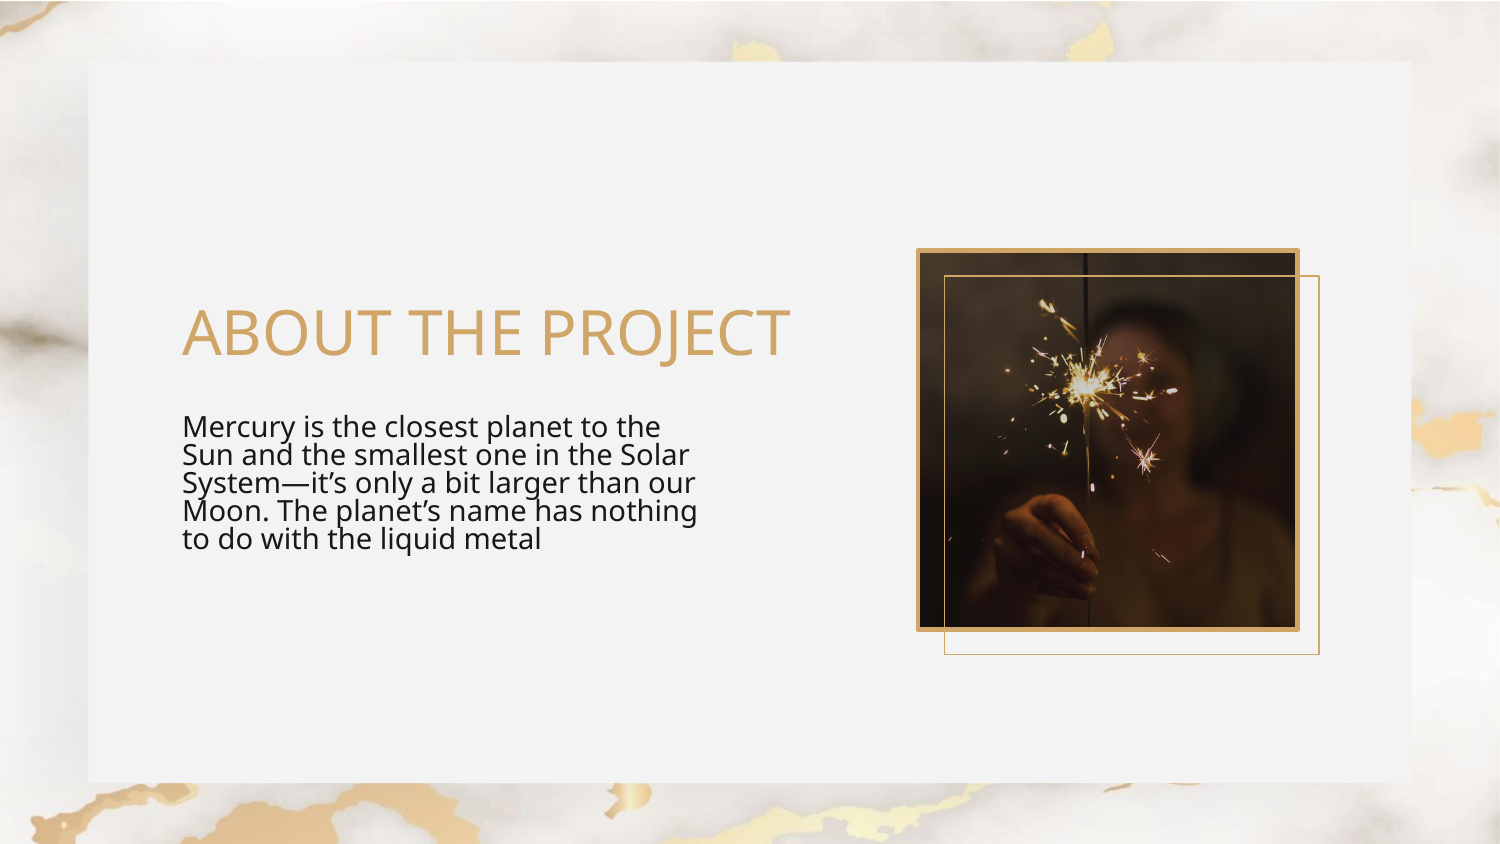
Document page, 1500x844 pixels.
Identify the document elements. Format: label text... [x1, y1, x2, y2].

picture [0, 2, 1500, 844]
list Mercury is the closest planet to the Sun and the smallest one in the Solar System—it’s only a bit larger than our Moon. The planet’s name has nothing to do with the liquid metal [167, 400, 724, 576]
text_box [944, 275, 1319, 655]
title ABOUT THE PROJECT [167, 278, 910, 365]
